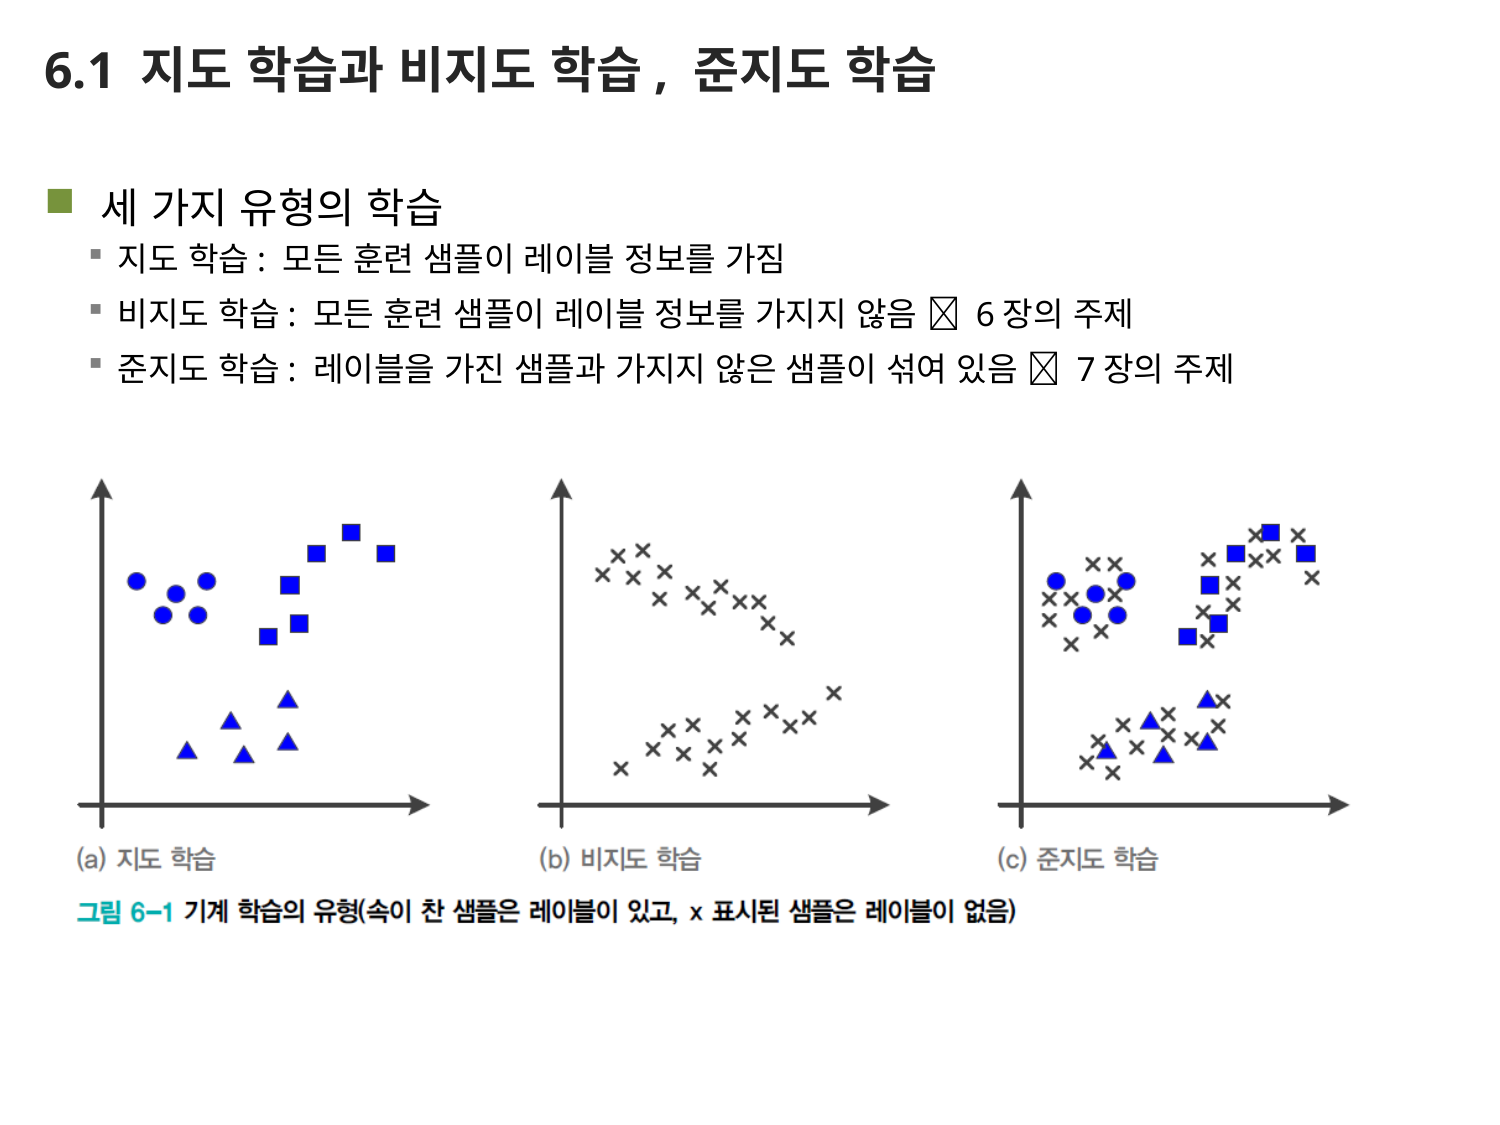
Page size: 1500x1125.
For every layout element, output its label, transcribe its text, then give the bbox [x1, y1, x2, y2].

list 세 가지 유형의 학습 지도 학습: 모든 훈련 샘플이 레이블 정보를 가짐 비지도 학습: 모든 훈련 샘플이 레이블 정보를 가지지 않음  6장의 주제 준지도 학습: 레이블을 가진 샘플과 가지지 않은 샘플이 섞여 있음  7장의 주제 [29, 148, 1471, 1083]
picture [76, 467, 1353, 929]
title 6.1 지도 학습과 비지도 학습, 준지도 학습 [29, 23, 1270, 114]
